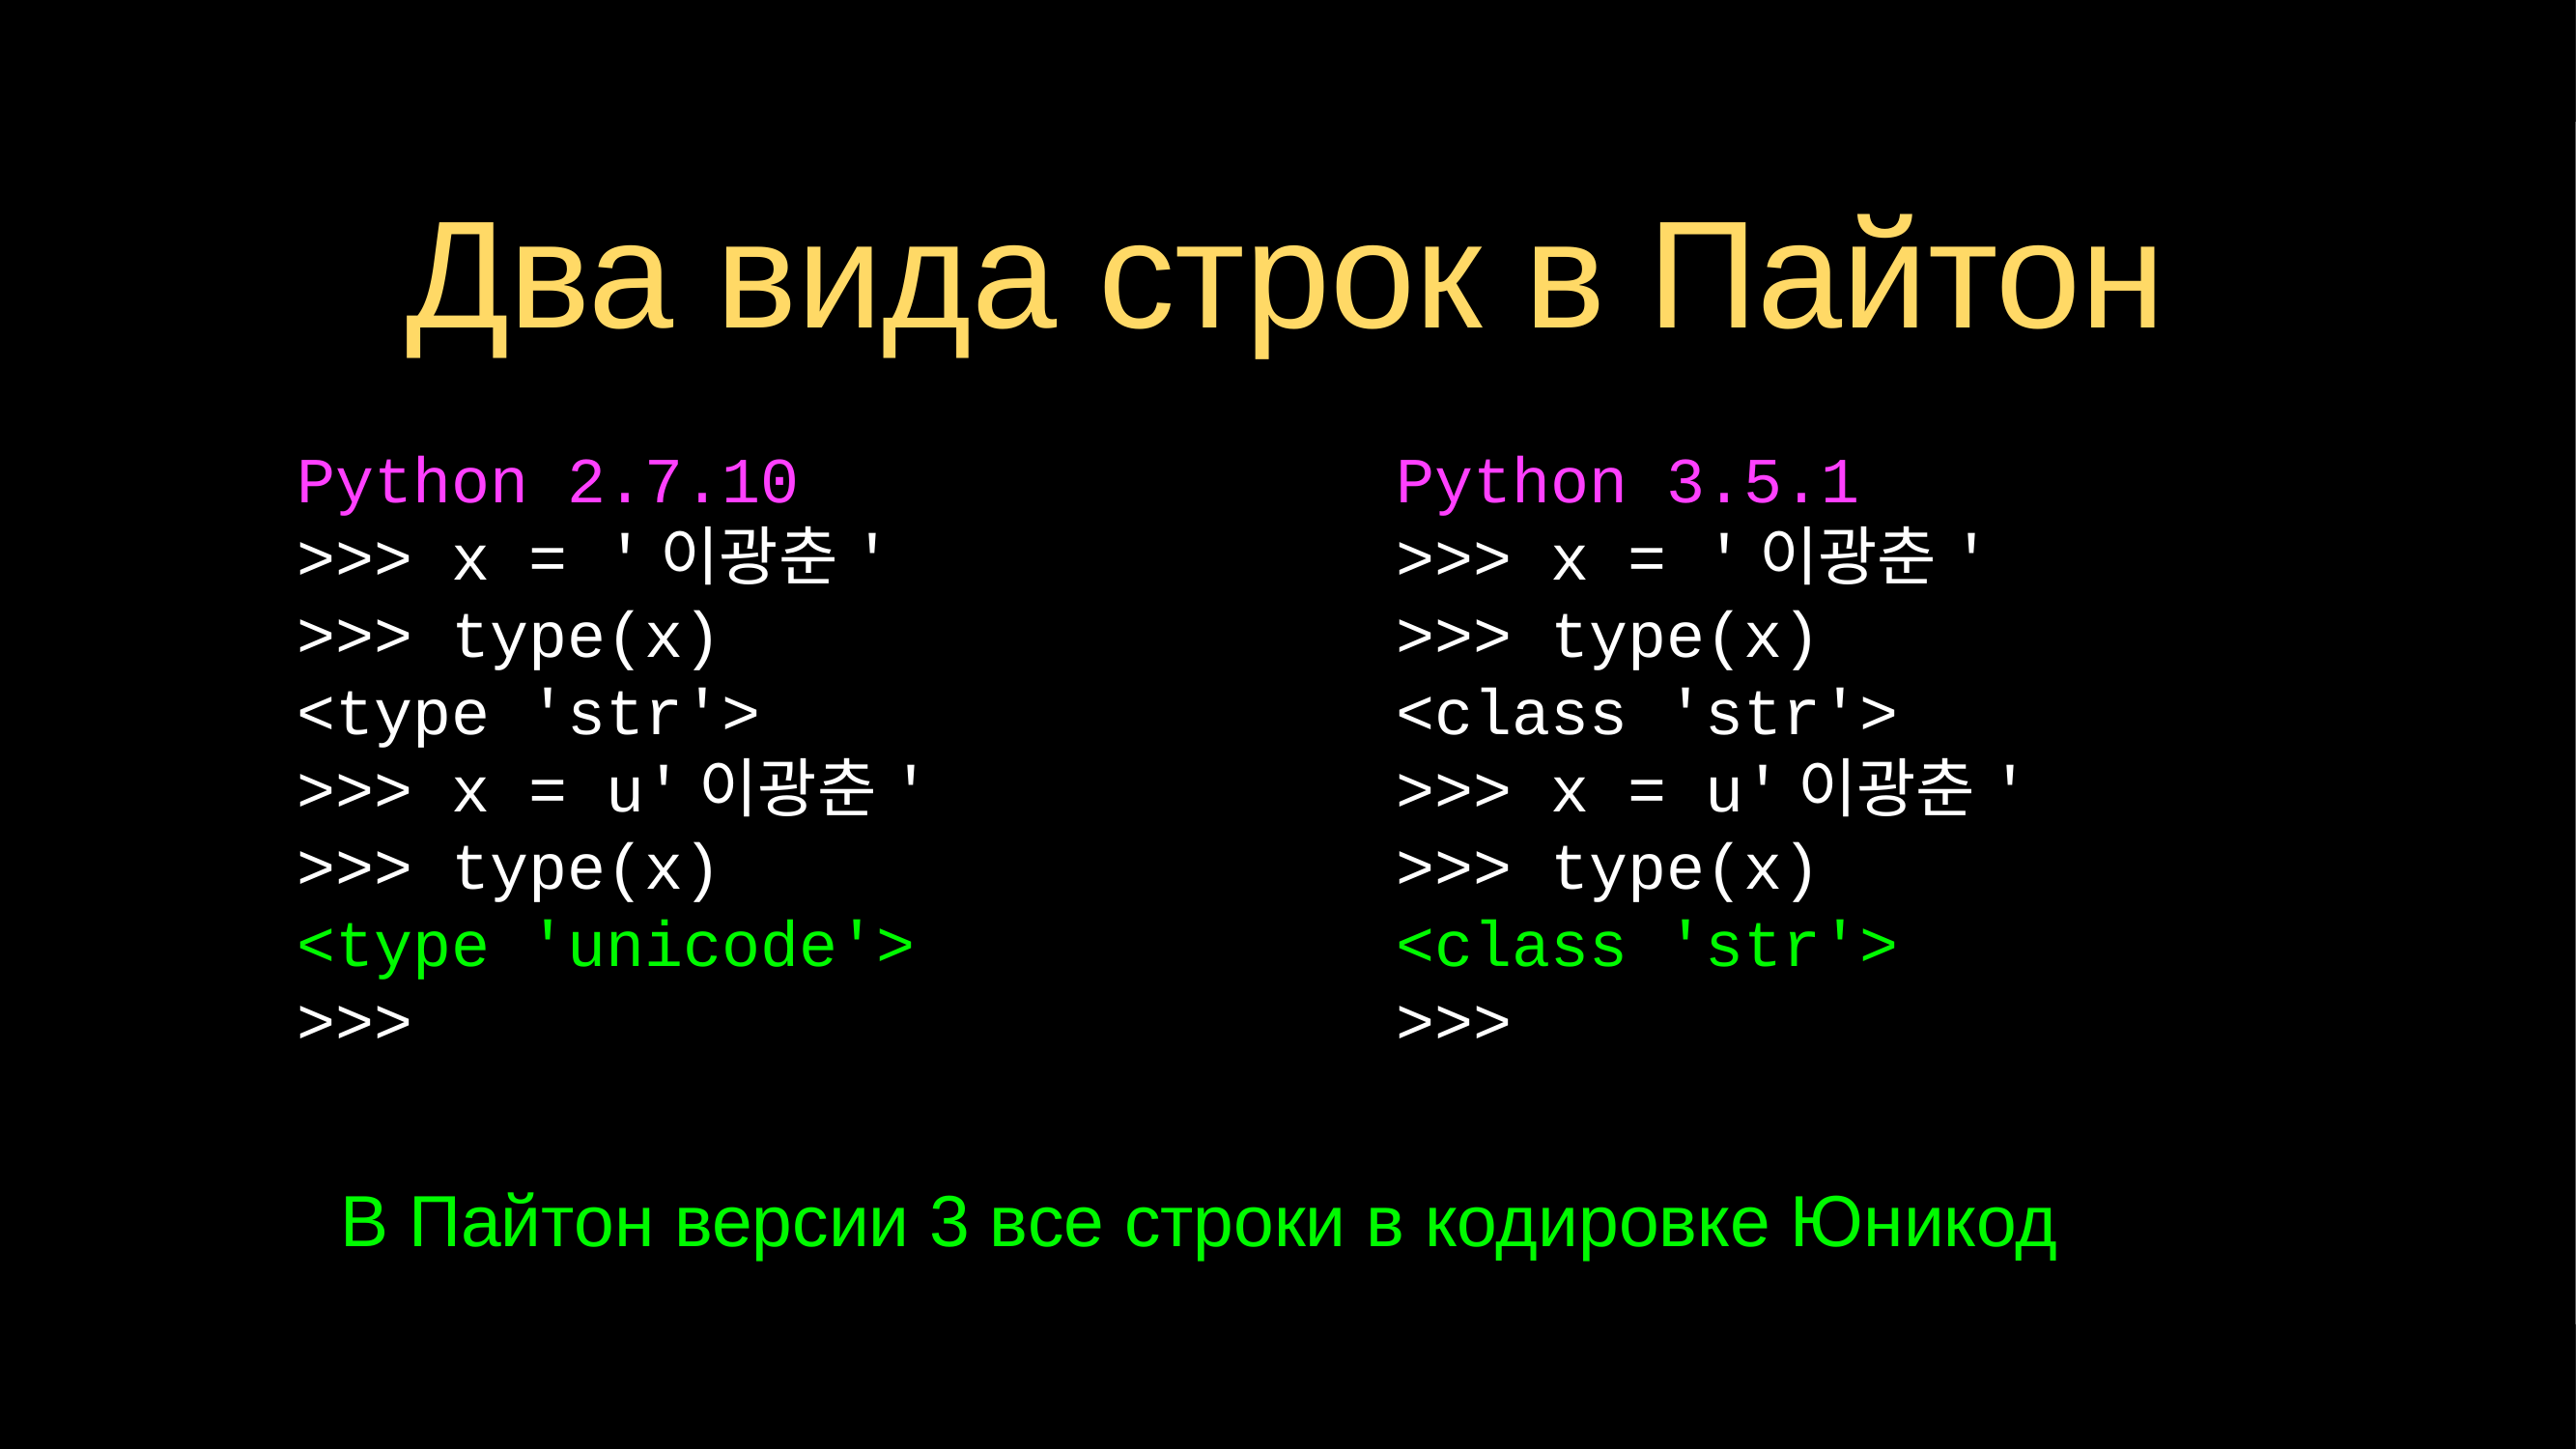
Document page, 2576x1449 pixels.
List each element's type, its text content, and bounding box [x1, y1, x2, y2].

text_box Python 2.7.10 >>> x = '이광춘' >>> type(x) <type 'str'> >>> x = u'이광춘' >>> type(x) <type 'unicode'> >>> [282, 431, 1291, 1065]
title Два вида строк в Пайтон [183, 131, 2391, 403]
text_box Python 3.5.1 >>> x = '이광춘' >>> type(x) <class 'str'> >>> x = u'이광춘' >>> type(x) <class 'str'> >>> [1381, 431, 2378, 1065]
text_box В Пайтон версии 3 все строки в кодировке Юникод [326, 1167, 2250, 1269]
